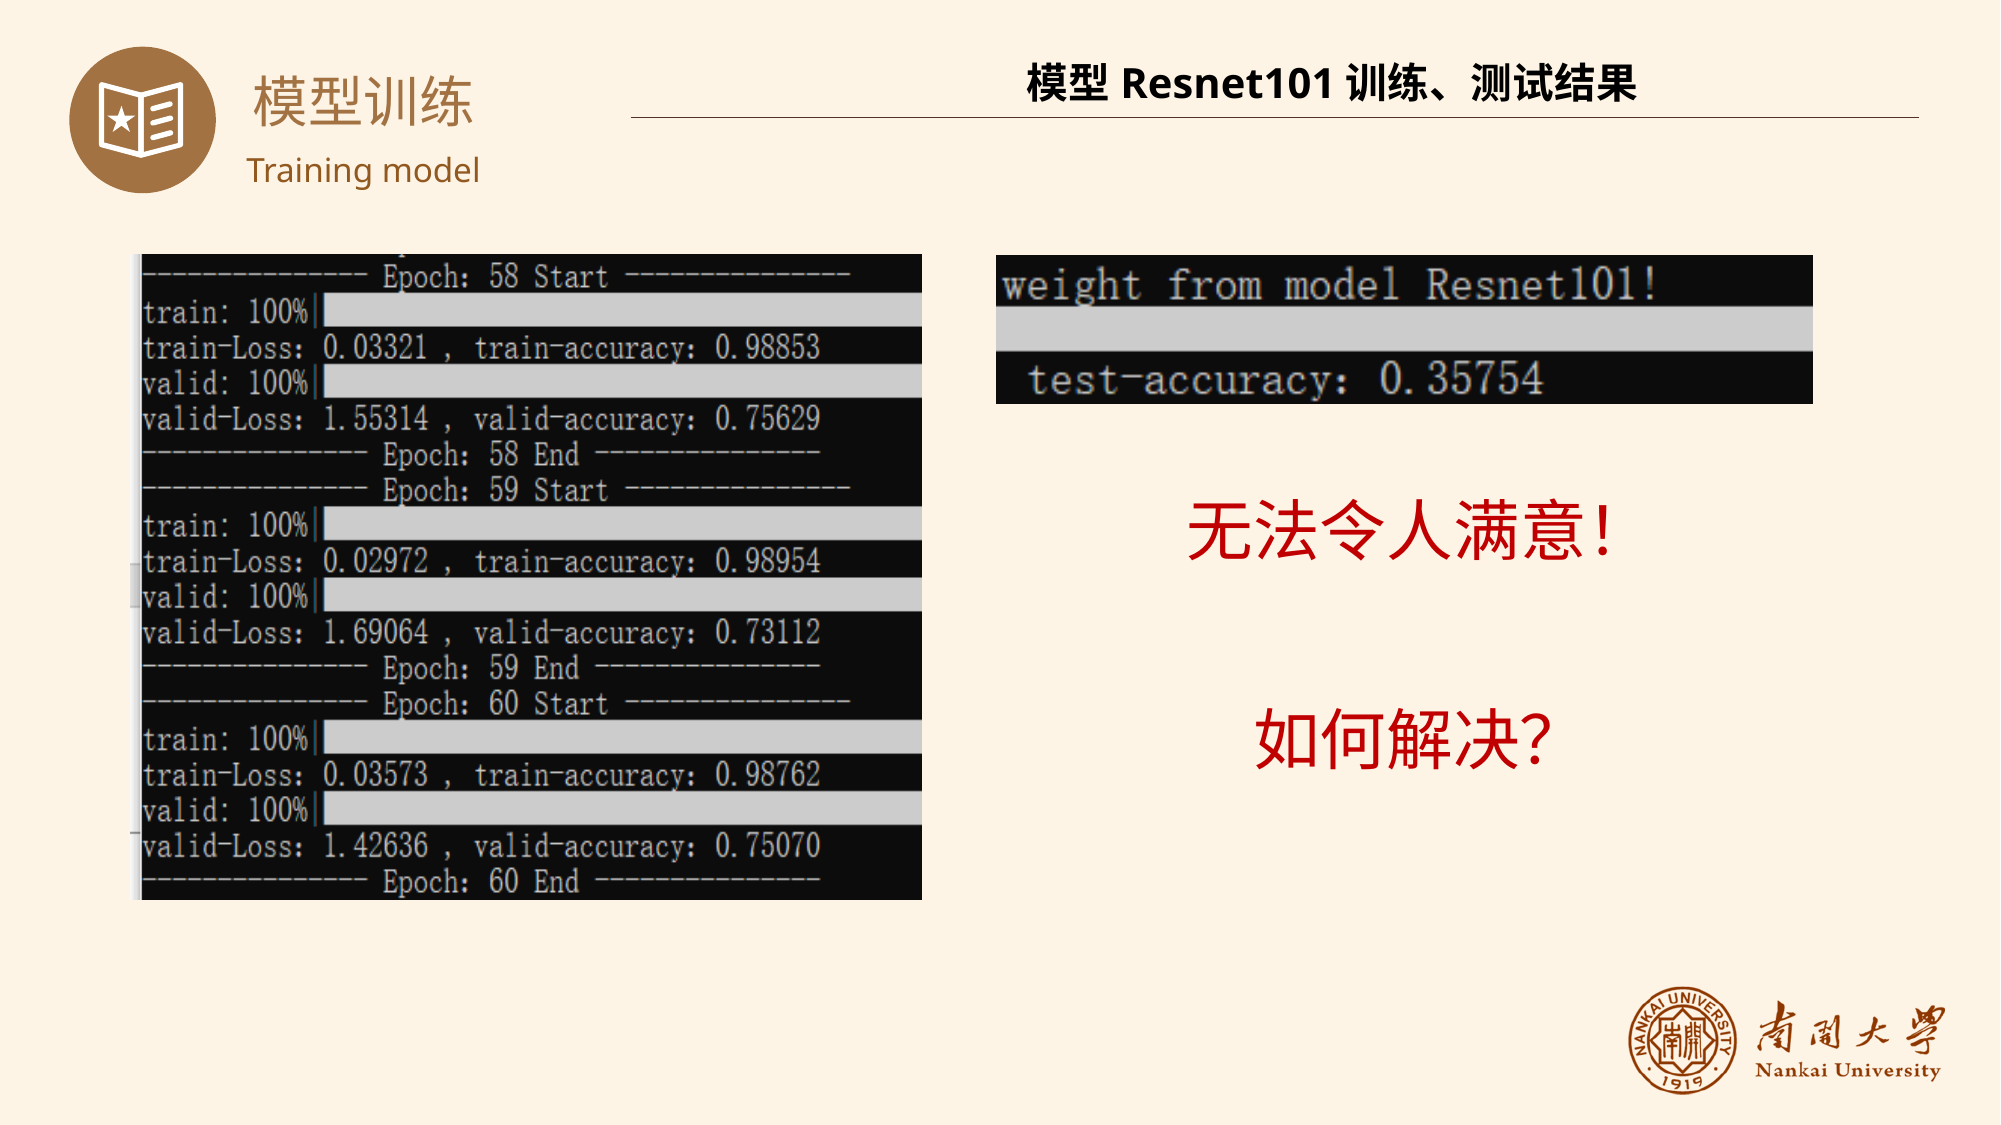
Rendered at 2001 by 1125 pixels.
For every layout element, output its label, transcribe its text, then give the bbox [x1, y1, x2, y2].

text_box 模型训练 [238, 59, 490, 142]
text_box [98, 82, 184, 158]
text_box 模型Resnet101训练、测试结果 [1012, 49, 1910, 115]
picture [0, 0, 2001, 1125]
text_box Training model [231, 142, 497, 197]
text_box [68, 45, 217, 195]
text_box 如何解决？ [1238, 690, 1684, 786]
text_box 无法令人满意！ [1171, 481, 1823, 577]
